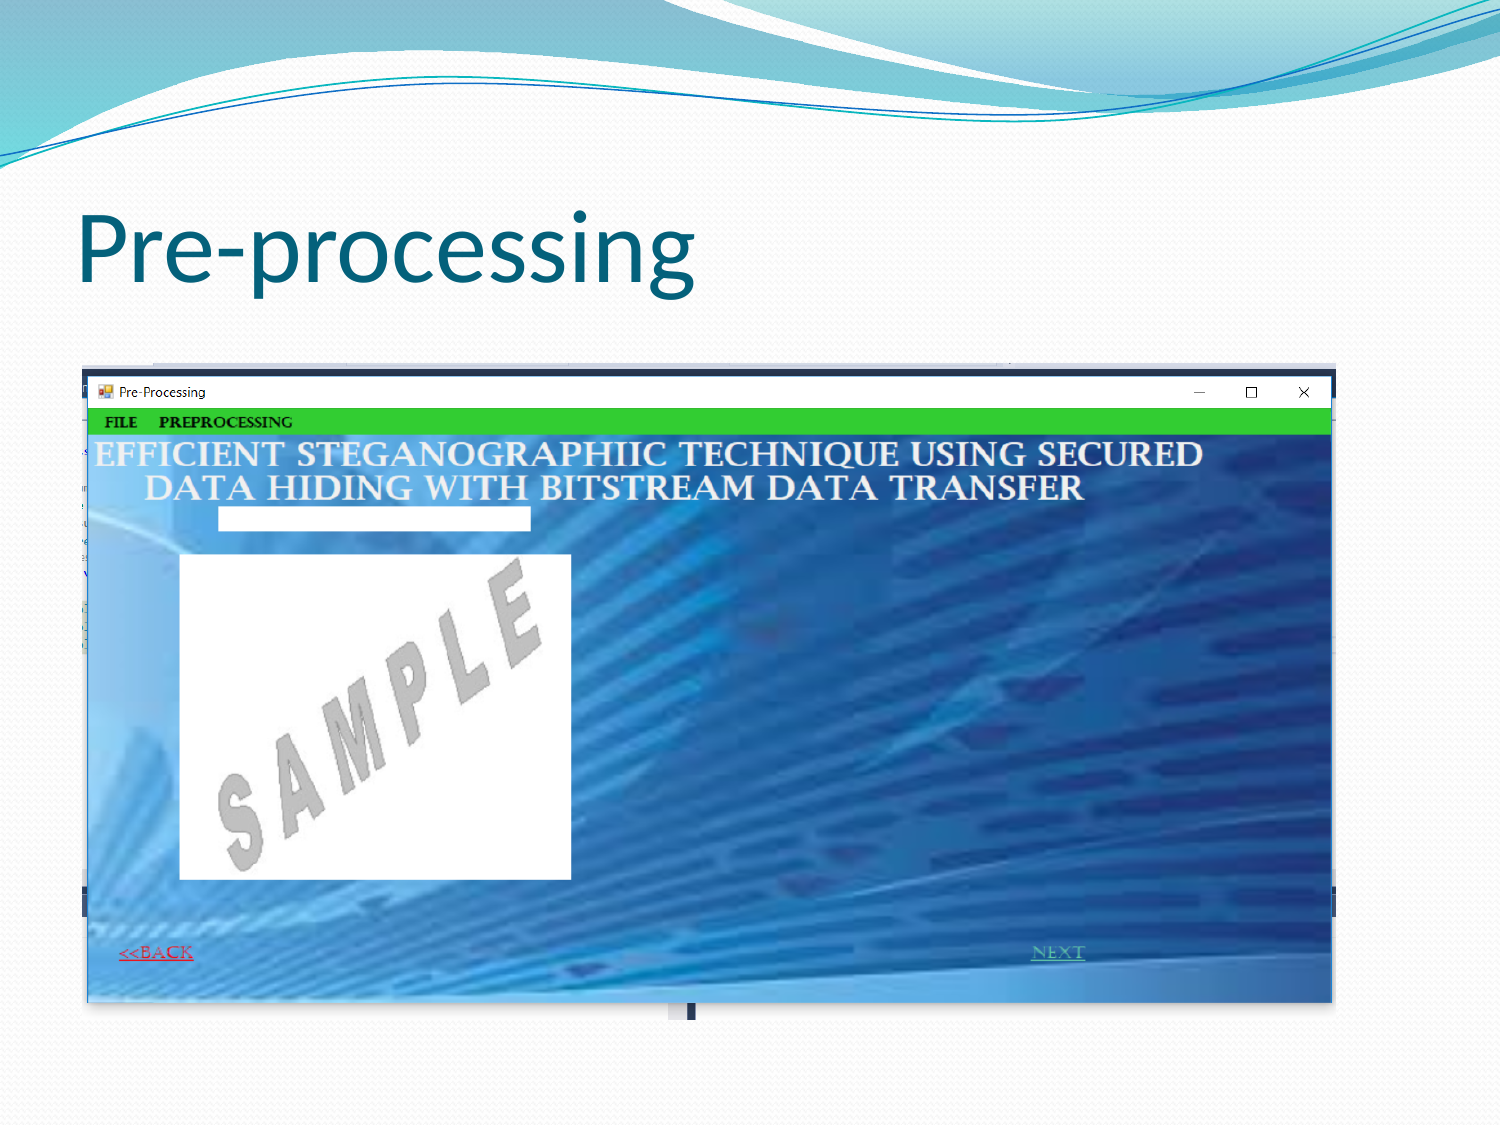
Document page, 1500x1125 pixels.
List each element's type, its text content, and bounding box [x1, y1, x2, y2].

title Pre-processing [75, 115, 1425, 303]
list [81, 363, 1337, 1020]
